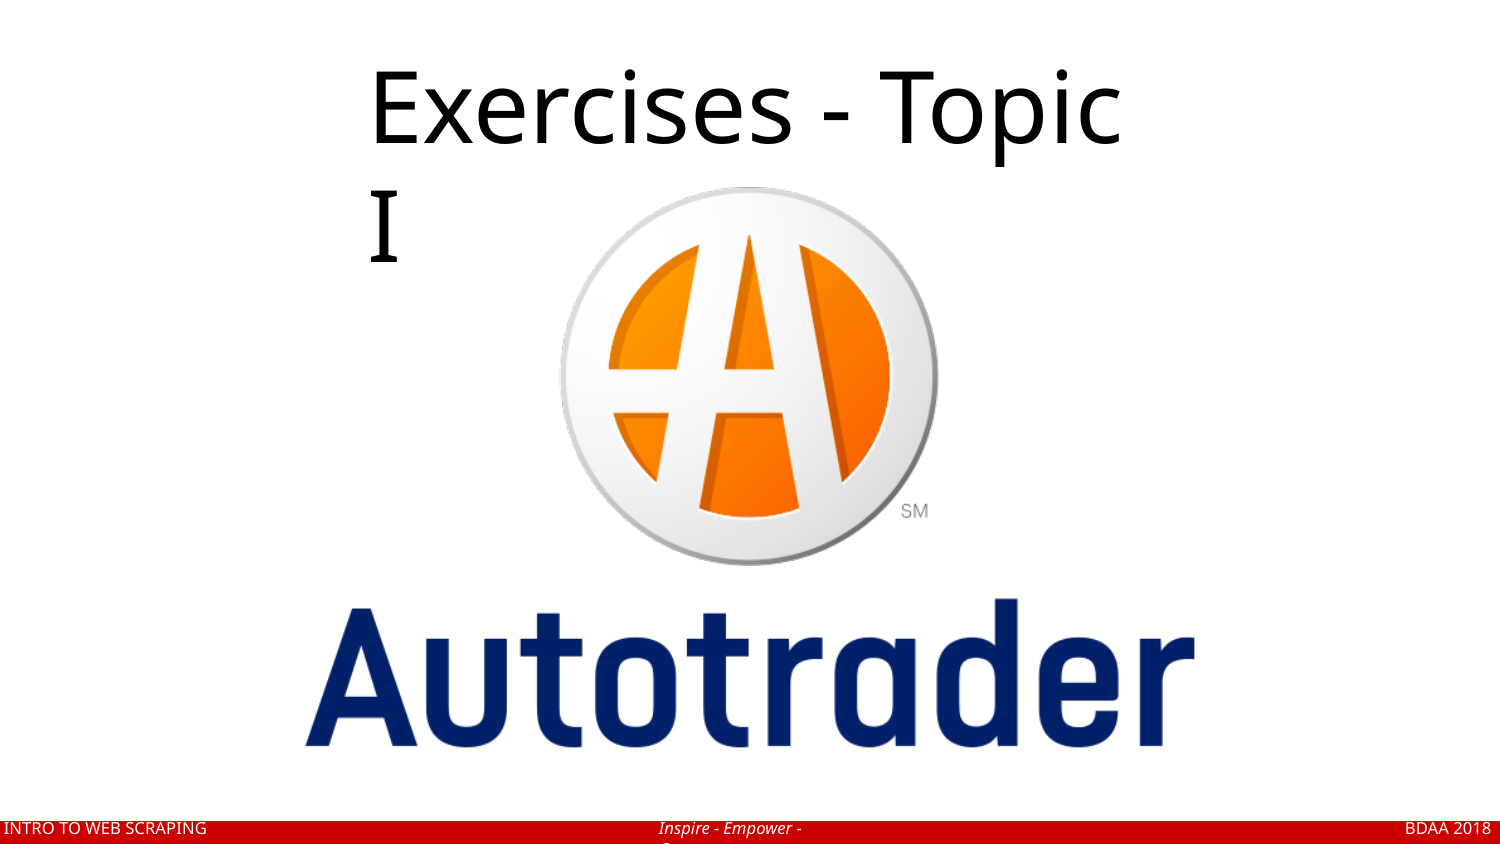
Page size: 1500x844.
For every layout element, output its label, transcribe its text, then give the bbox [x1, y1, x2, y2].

text_box [963, 153, 1421, 272]
text_box Exercises - Topic I [352, 28, 1148, 146]
picture [292, 175, 1208, 761]
